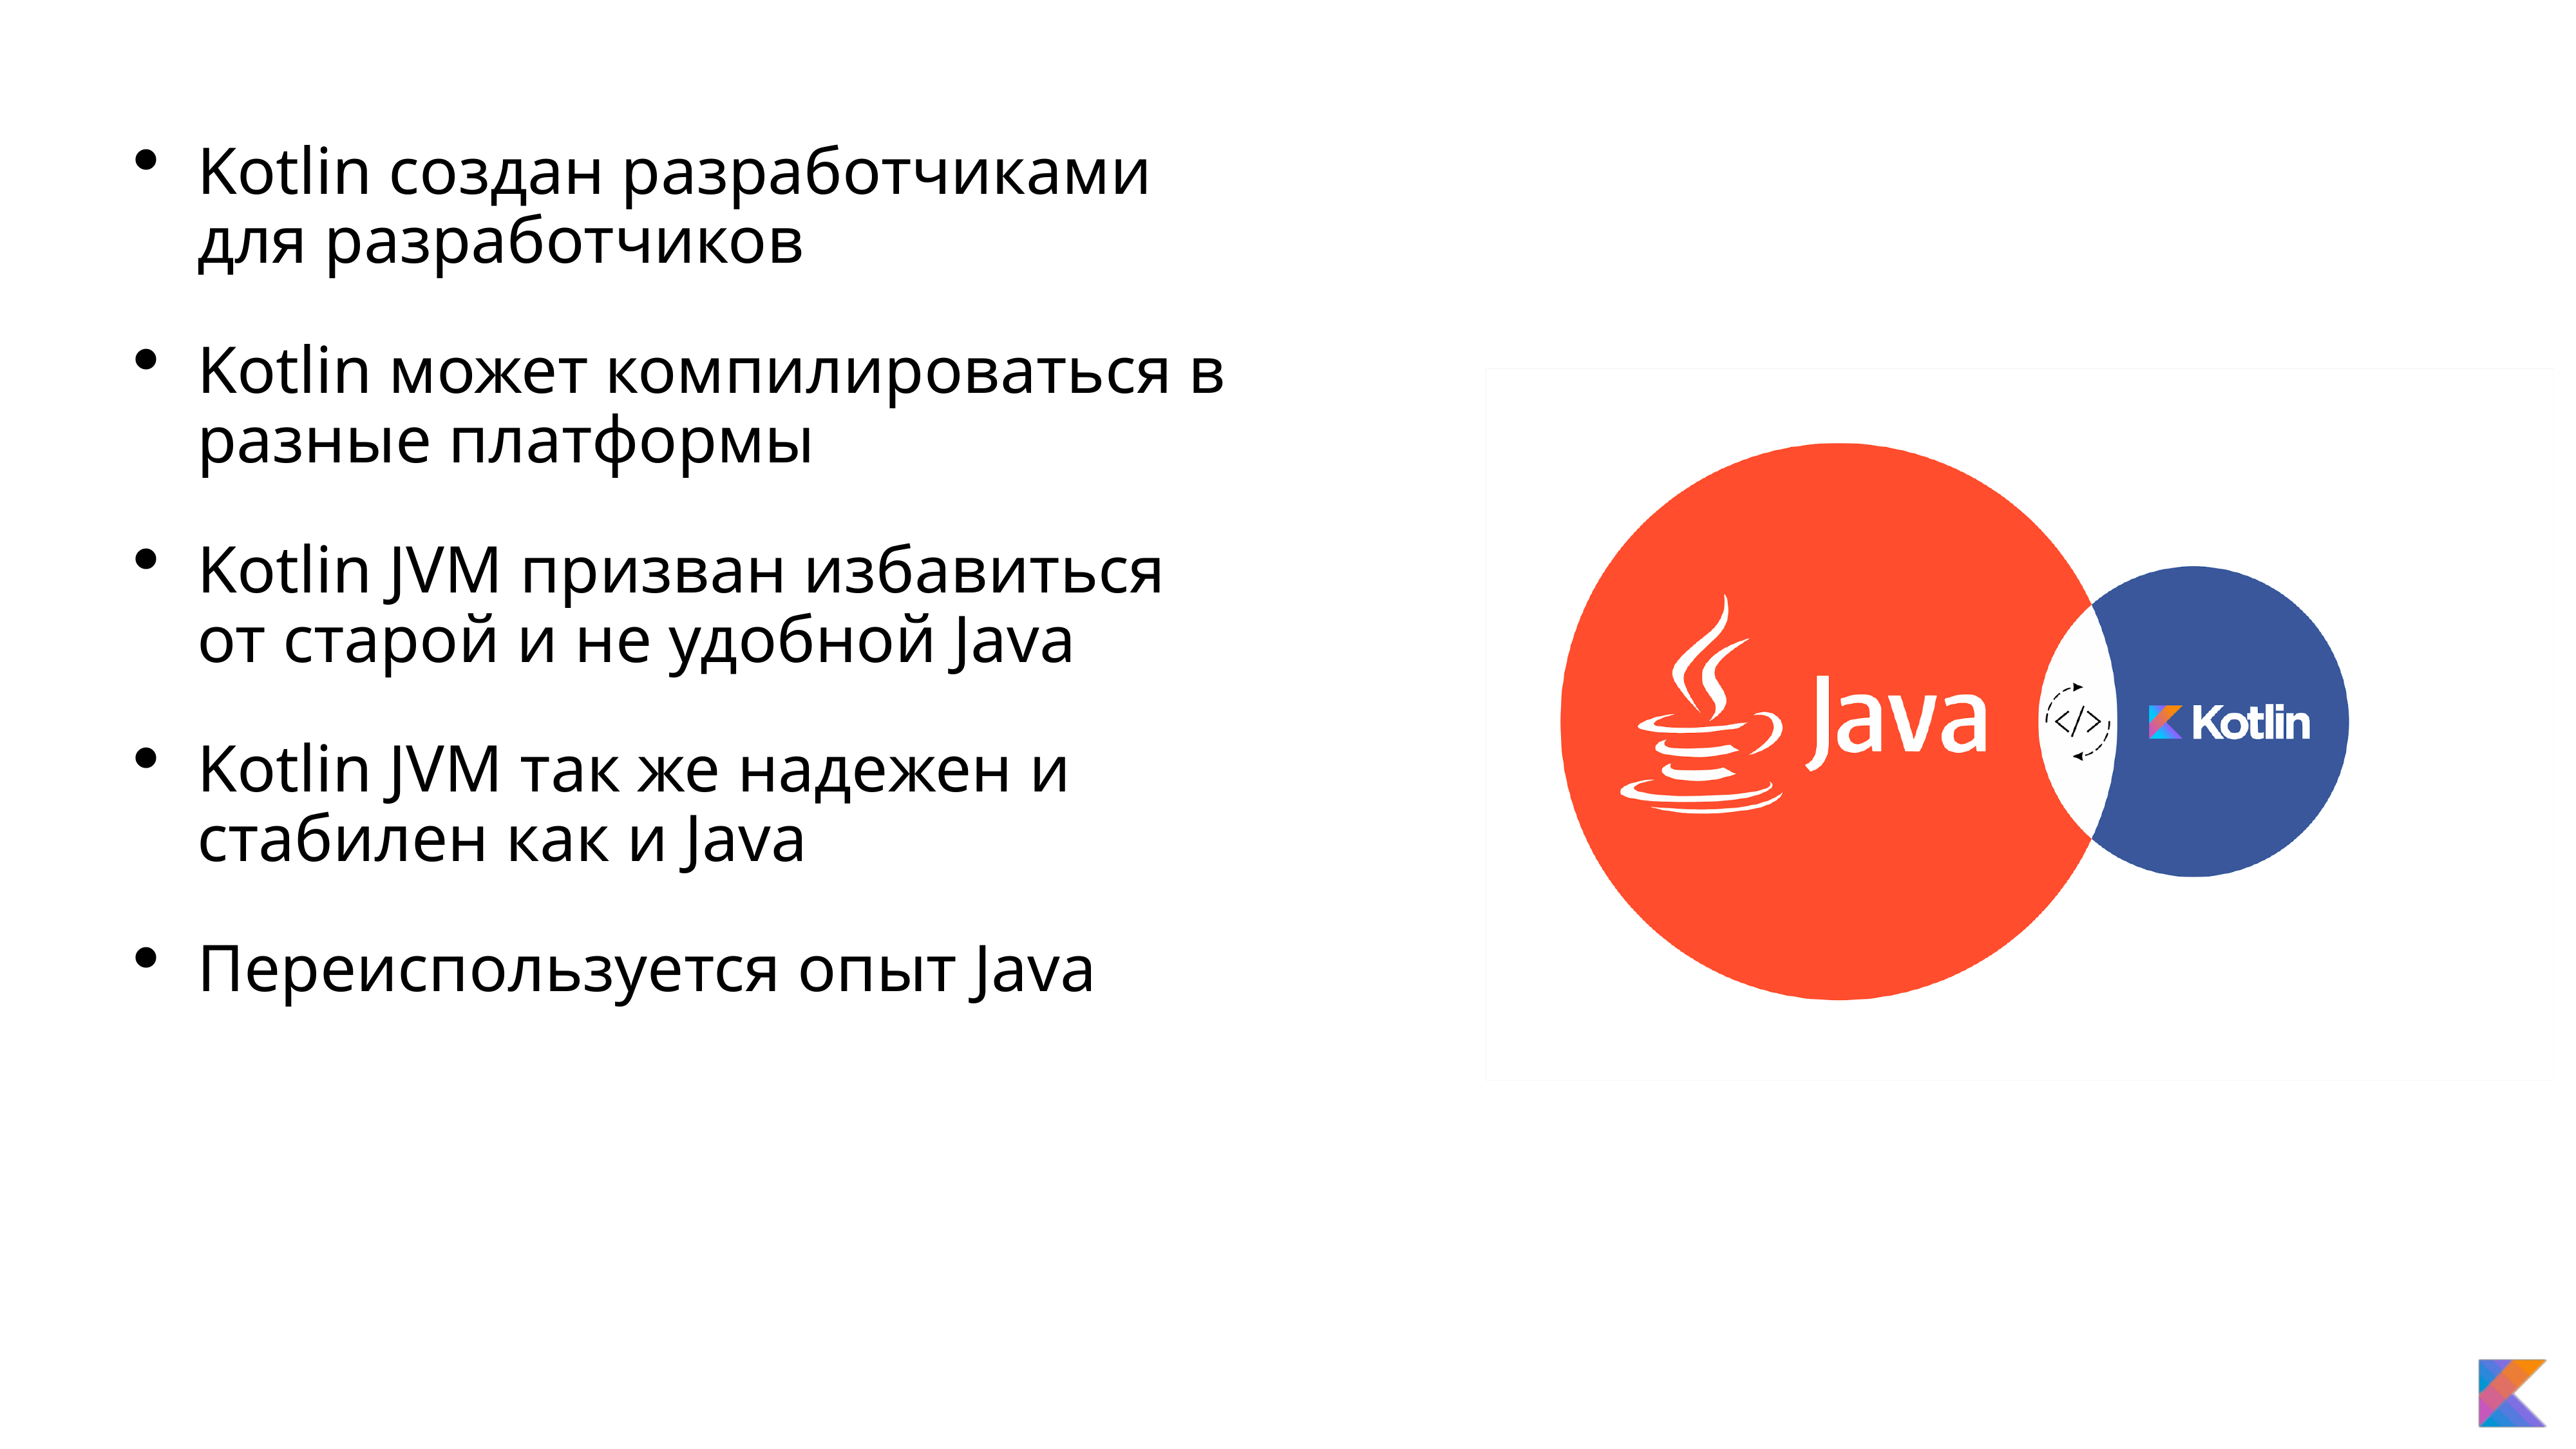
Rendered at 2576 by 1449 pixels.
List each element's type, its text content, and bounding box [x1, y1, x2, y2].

picture [1486, 368, 2554, 1081]
picture [2468, 1349, 2558, 1439]
list Kotlin создан разработчиками для разработчиков Kotlin может компилироваться в разные платформы Kotlin JVM призван избавиться от старой и не удобной Java Kotlin JVM так же надежен и стабилен как и Java Переиспользуется опыт Java [127, 132, 2449, 1317]
